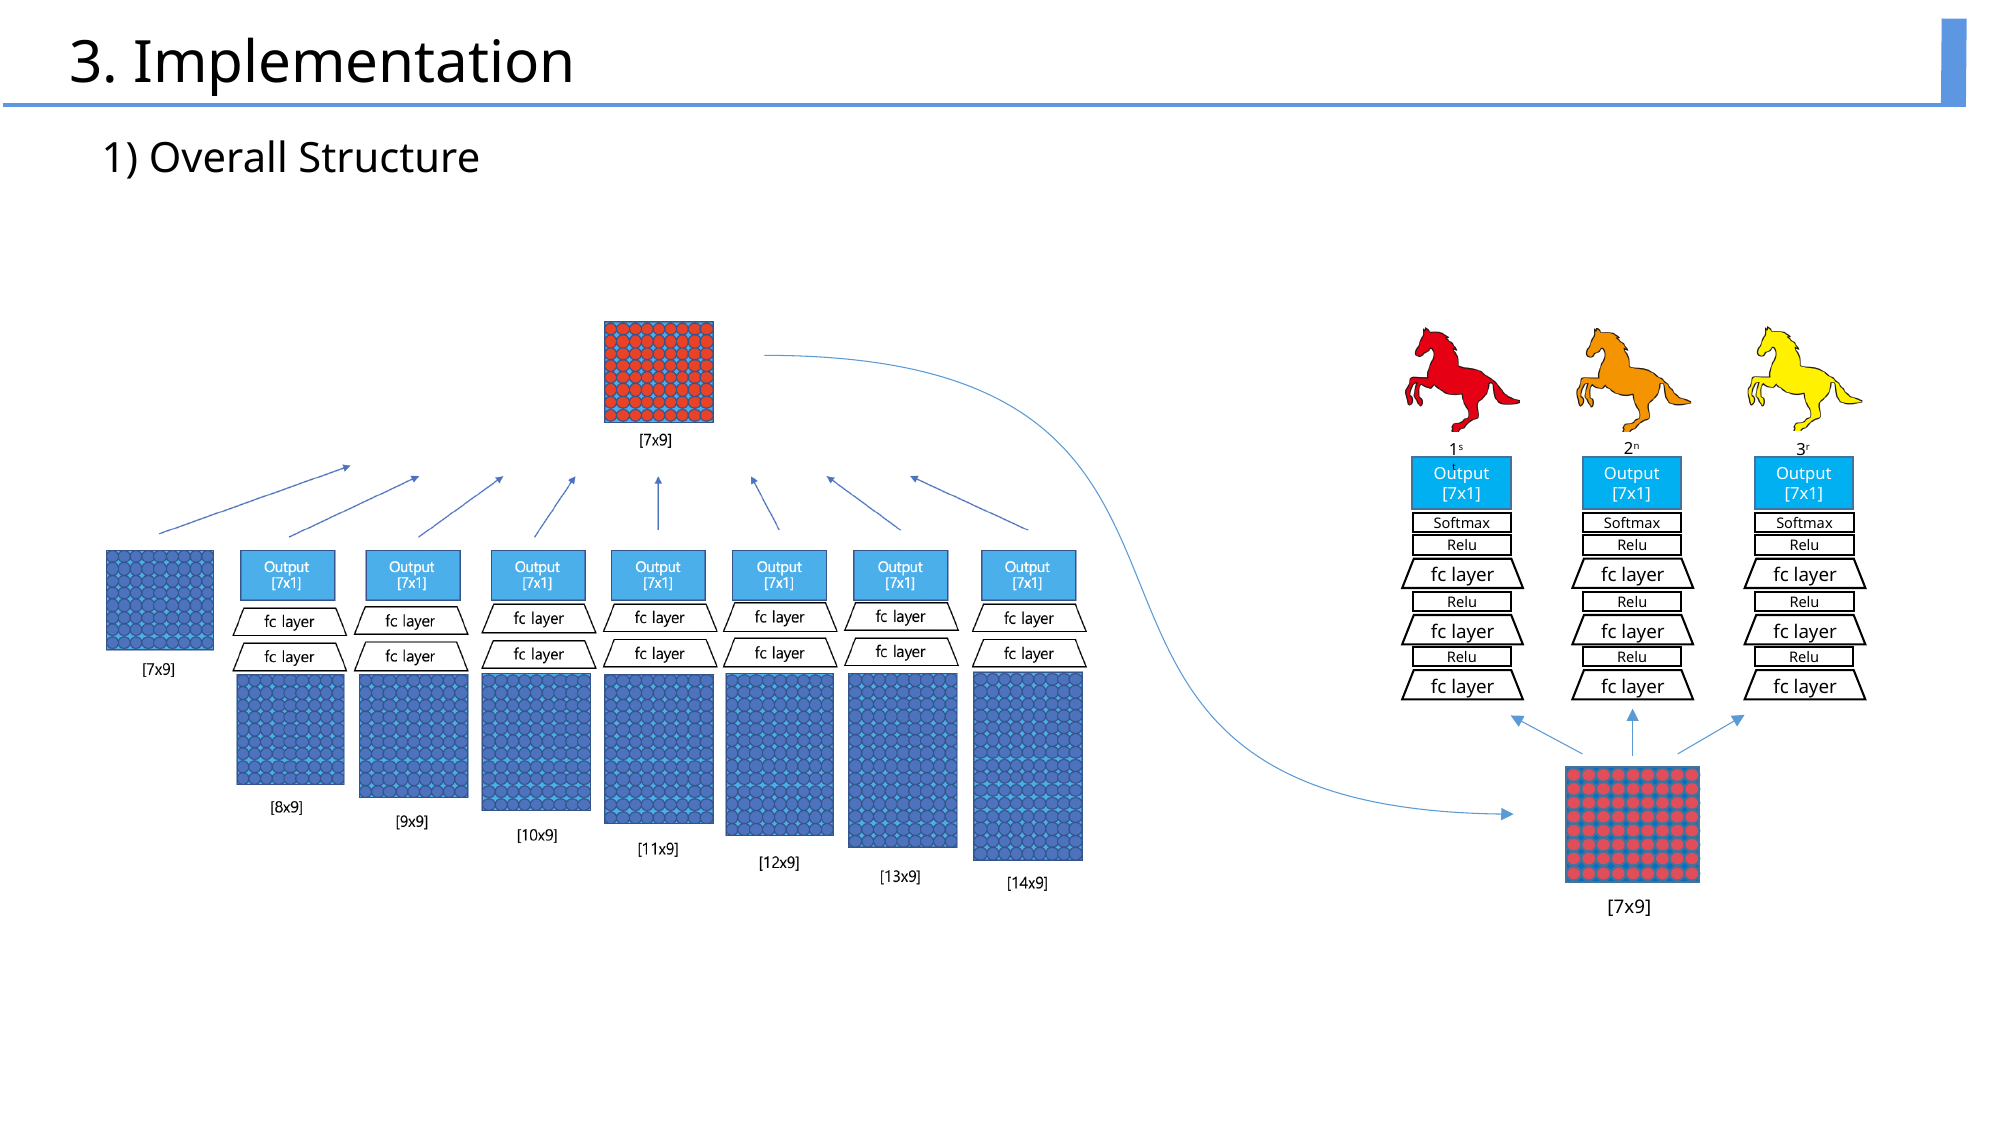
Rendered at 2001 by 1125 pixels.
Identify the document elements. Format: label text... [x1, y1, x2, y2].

text_box 1) Overall Structure [86, 122, 835, 188]
text_box 3. Implementation [54, 16, 803, 102]
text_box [764, 355, 1514, 815]
picture [60, 266, 1106, 905]
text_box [1402, 326, 1866, 925]
